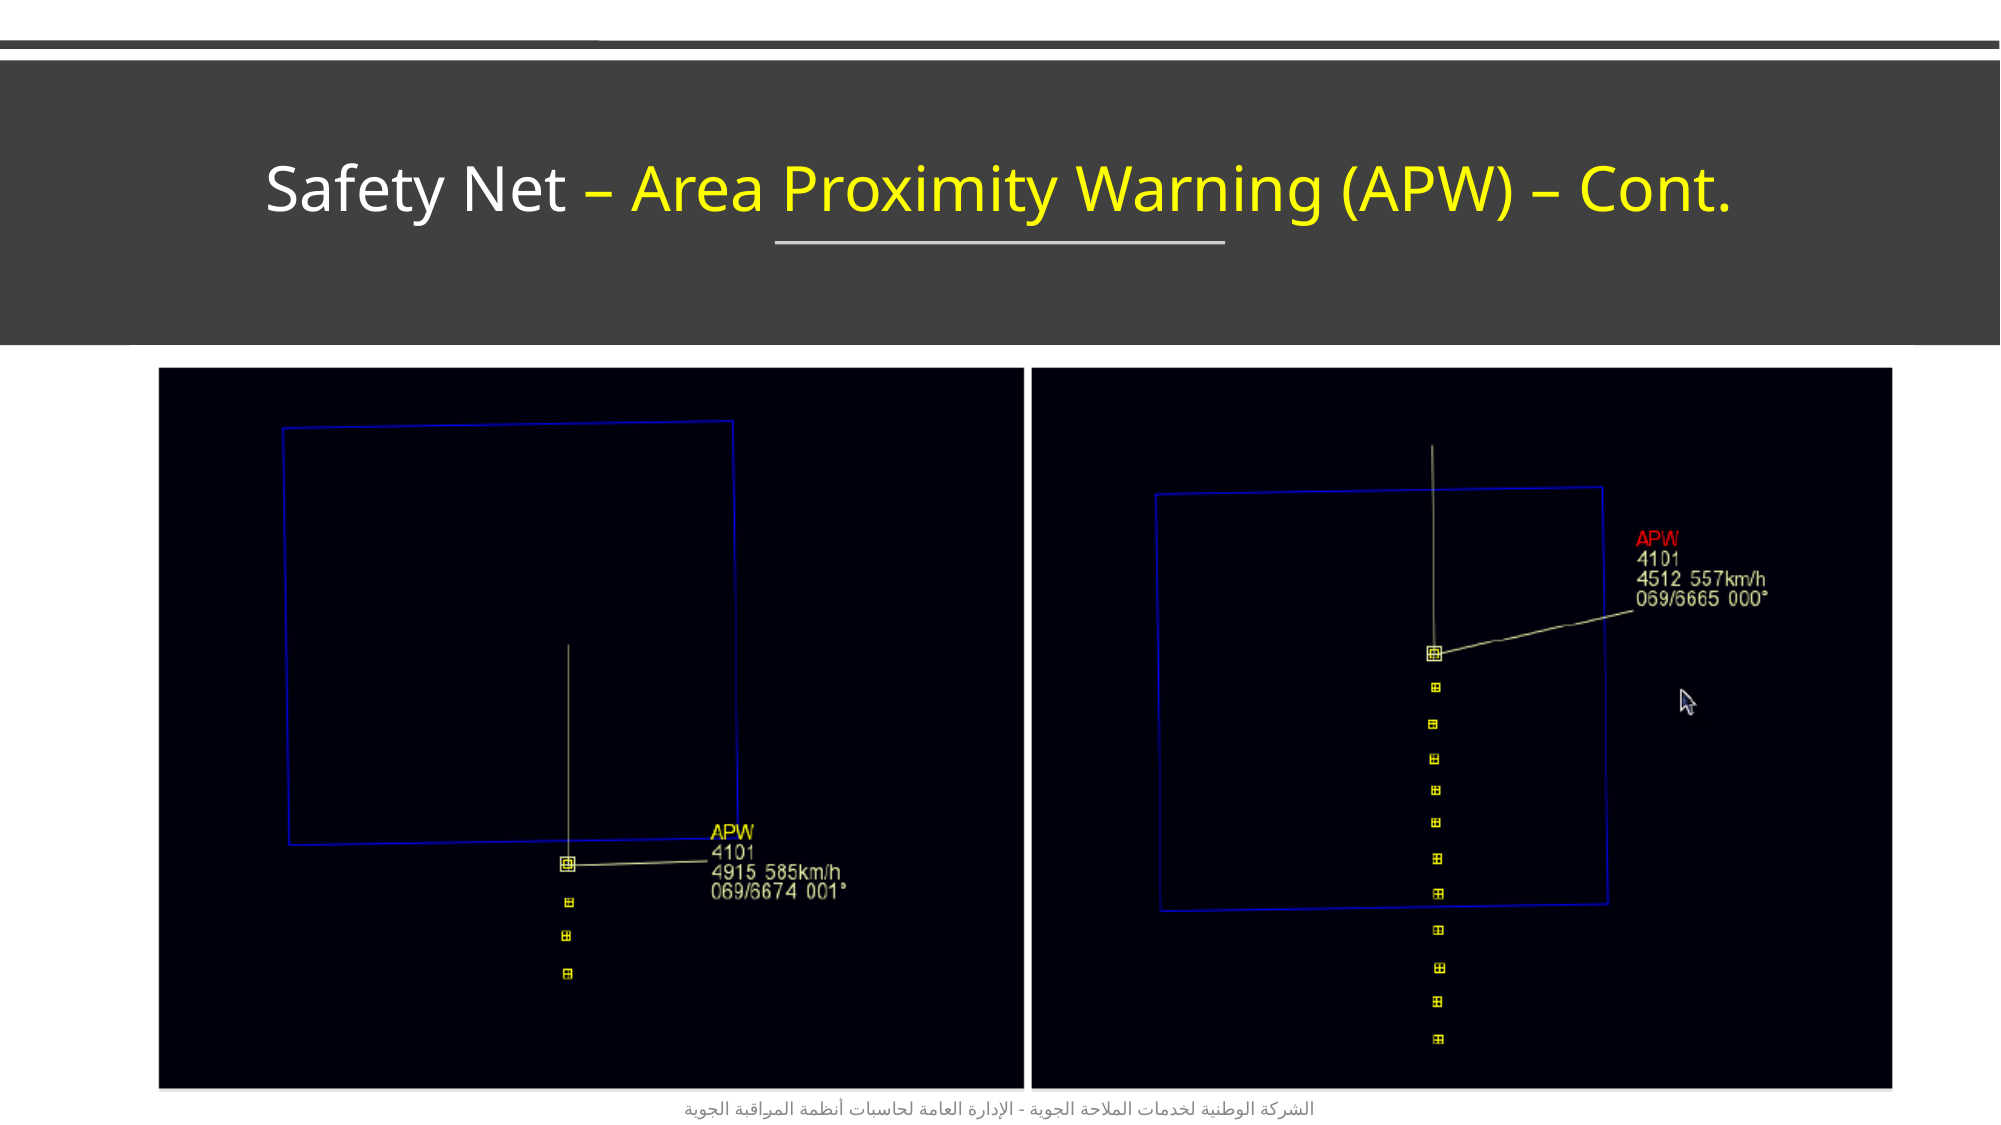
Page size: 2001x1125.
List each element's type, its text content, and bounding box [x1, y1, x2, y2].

picture [130, 345, 1914, 1098]
text_box Safety Net – Area Proximity Warning (APW) – Cont. [86, 80, 1914, 233]
footer الشركة الوطنية لخدمات الملاحة الجوية - الإدارة العامة لحاسبات أنظمة المراقبة الجوية [662, 1098, 1338, 1125]
text_box [0, 59, 2000, 346]
